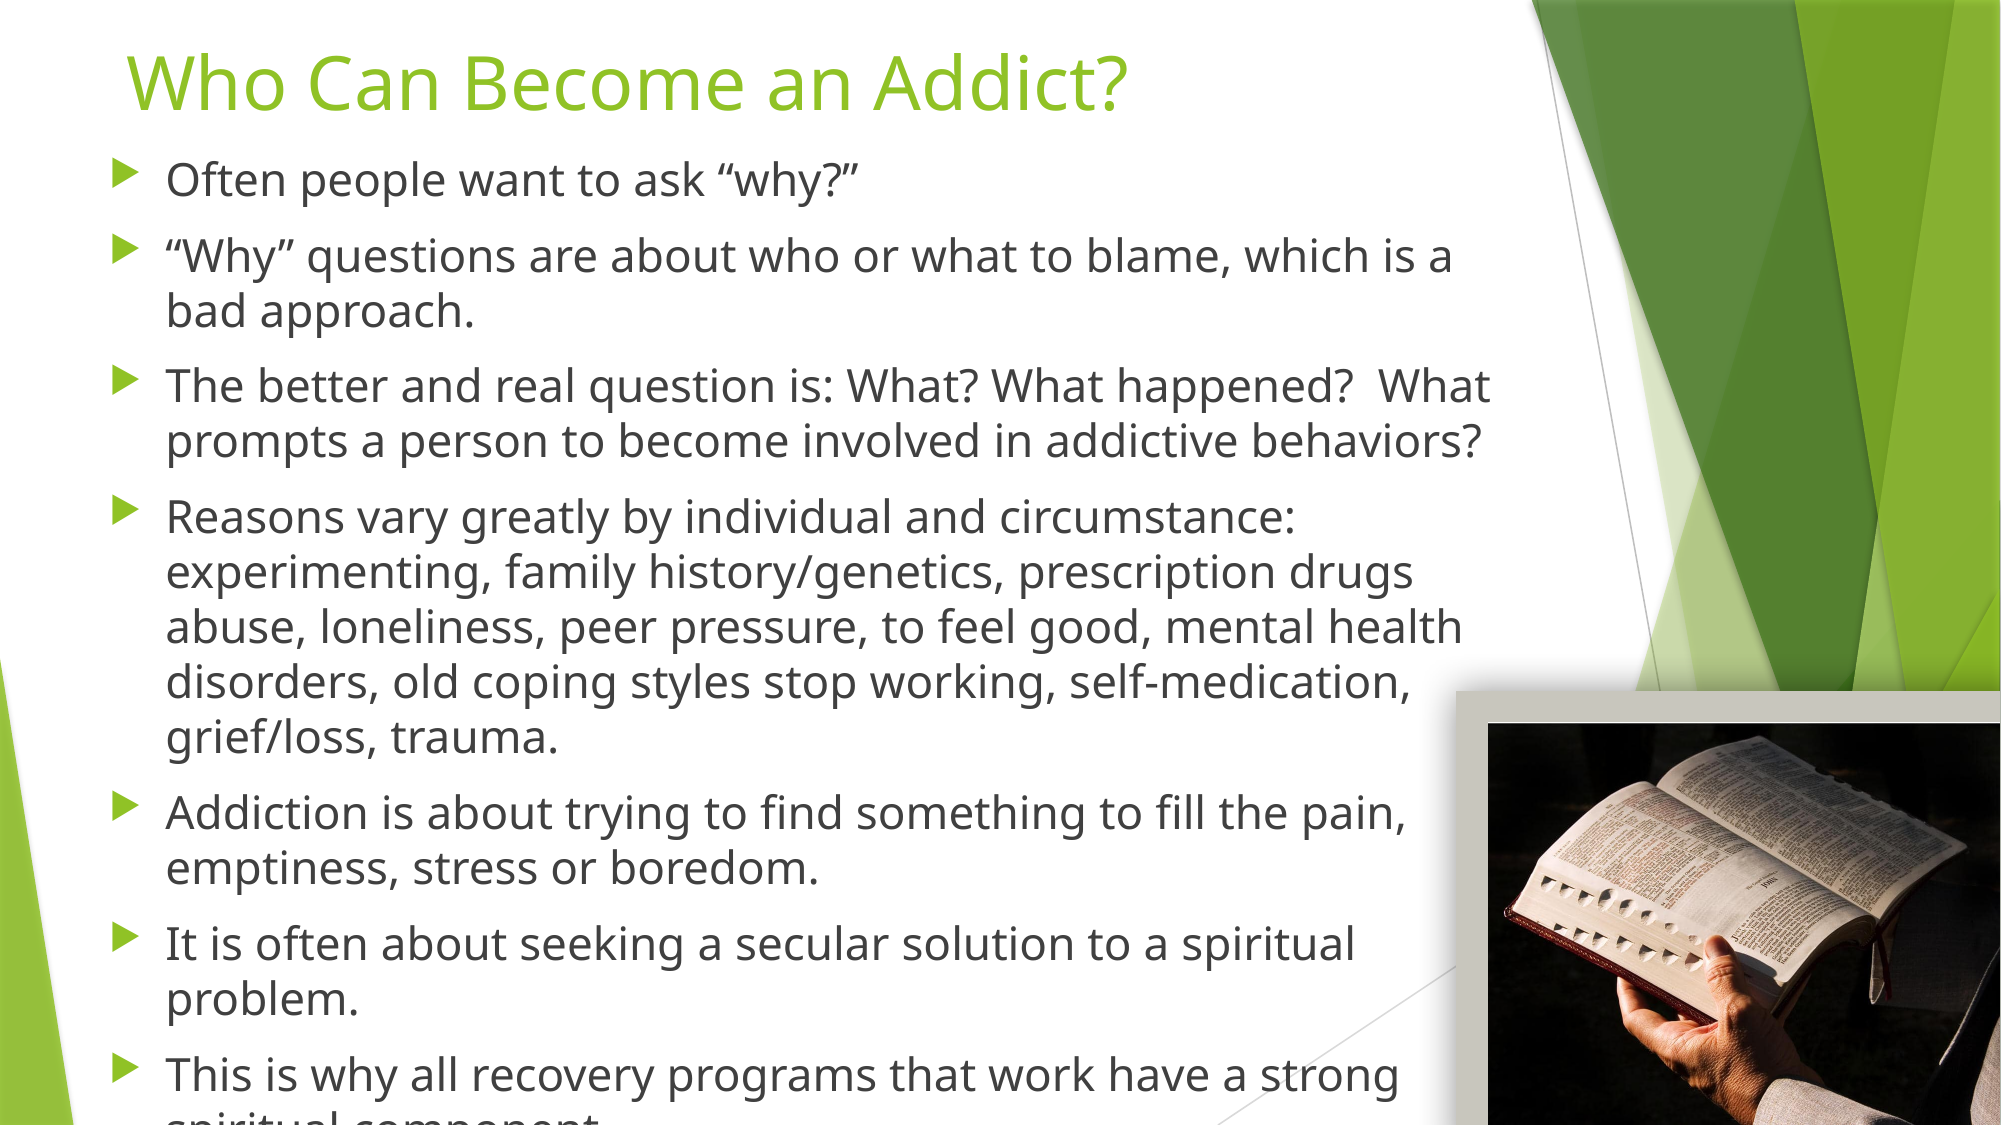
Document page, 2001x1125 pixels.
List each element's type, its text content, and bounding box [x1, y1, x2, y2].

list Often people want to ask “why?” “Why” questions are about who or what to blame, which is a bad approach. The better and real question is: What? What happened? What prompts a person to become involved in addictive behaviors? Reasons vary greatly by individual and circumstance: experimenting, family history/genetics, prescription drugs abuse, loneliness, peer pressure, to feel good, mental health disorders, old coping styles stop working, self-medication, grief/loss, trauma. Addiction is about trying to find something to fill the pain, emptiness, stress or boredom. It is often about seeking a secular solution to a spiritual problem. This is why all recovery programs that work have a strong spiritual component. [94, 142, 1539, 1024]
title Who Can Become an Addict? [111, 27, 1522, 142]
picture [1487, 721, 2000, 1125]
